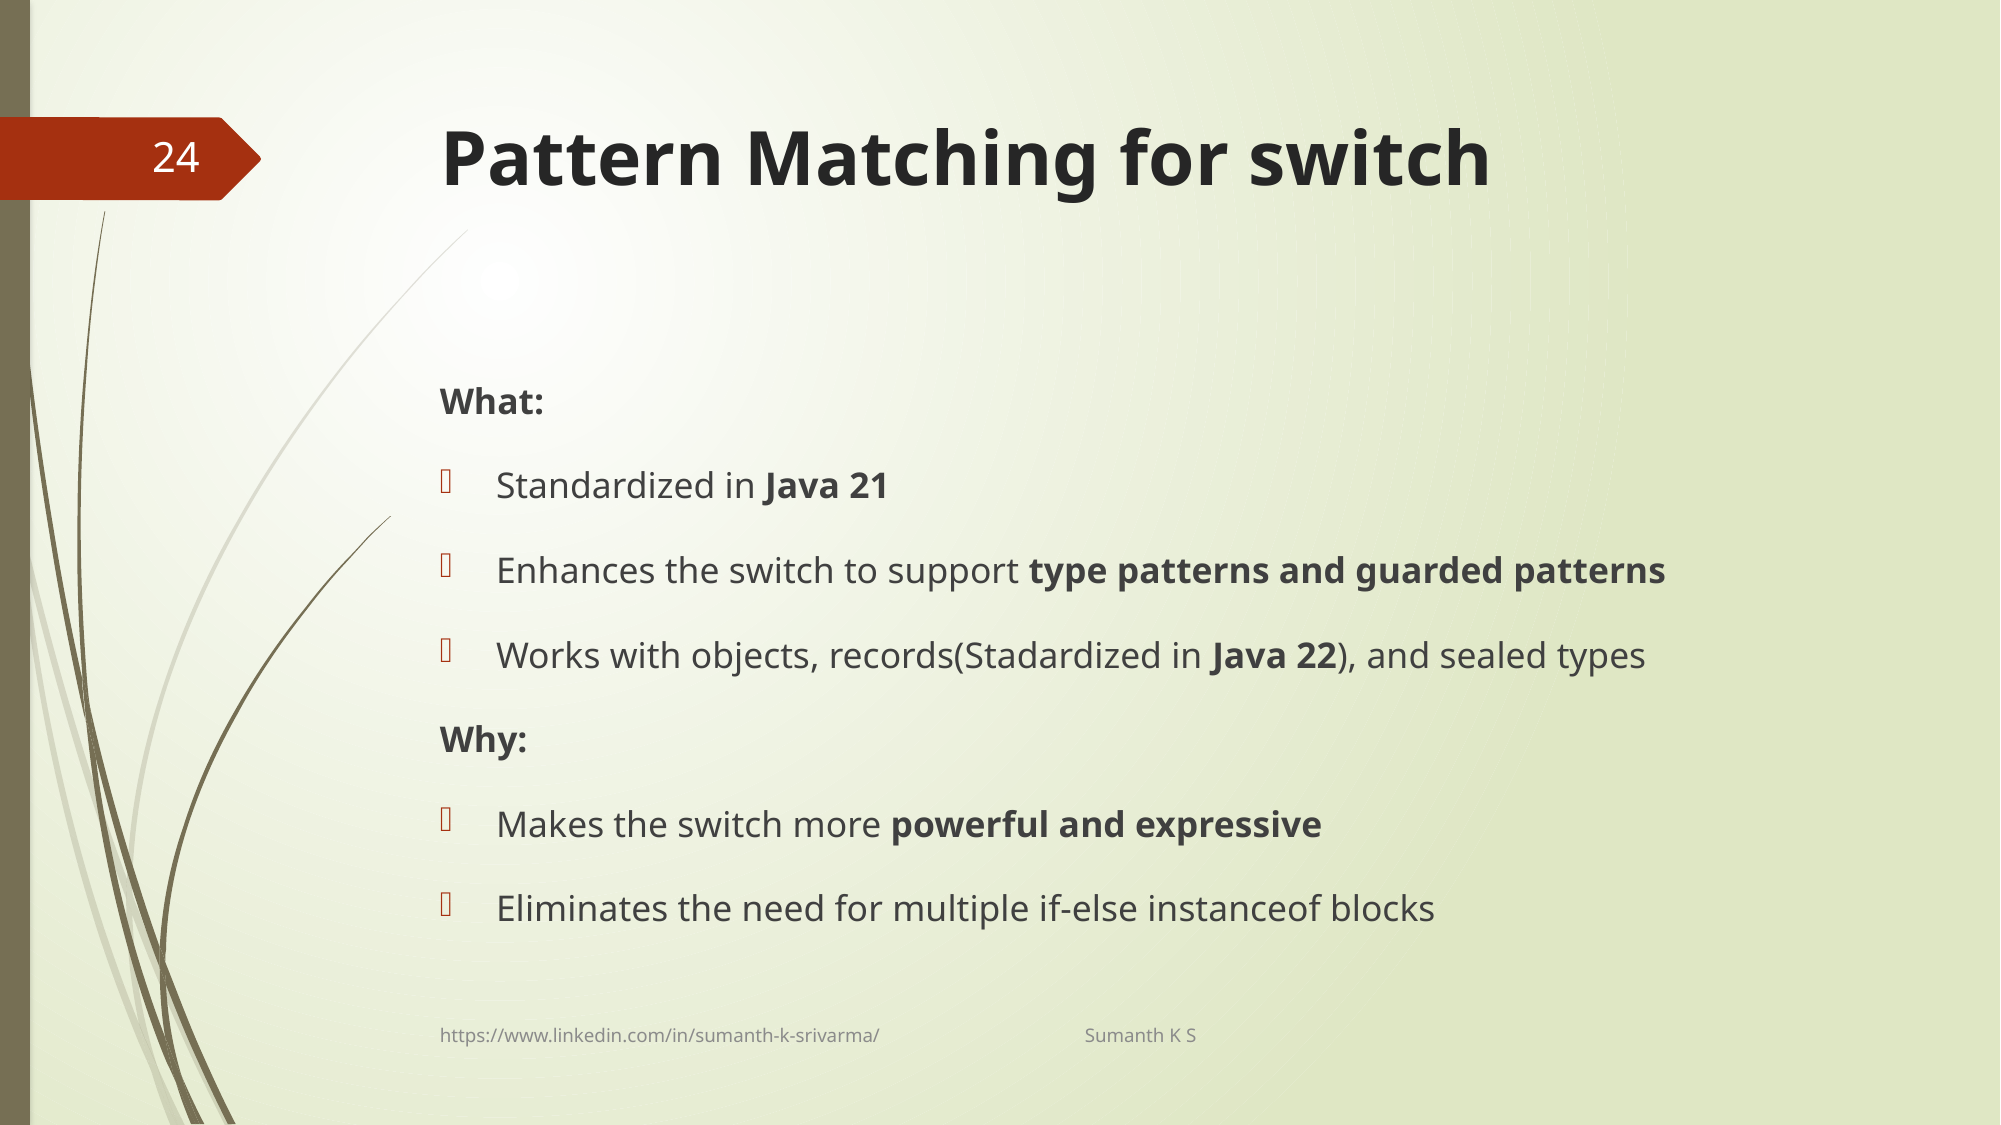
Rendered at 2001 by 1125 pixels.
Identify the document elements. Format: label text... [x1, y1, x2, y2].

slide_number 24 [87, 129, 216, 190]
list What: Standardized in Java 21 Enhances the switch to support type patterns and guarded patterns Works with objects, records(Stadardized in Java 22), and sealed types Why: Makes the switch more powerful and expressive Eliminates the need for multiple if-else instanceof blocks [424, 350, 1888, 970]
footer https://www.linkedin.com/in/sumanth-k-srivarma/ Sumanth K S [424, 1006, 1675, 1067]
title Pattern Matching for switch [425, 102, 1888, 313]
